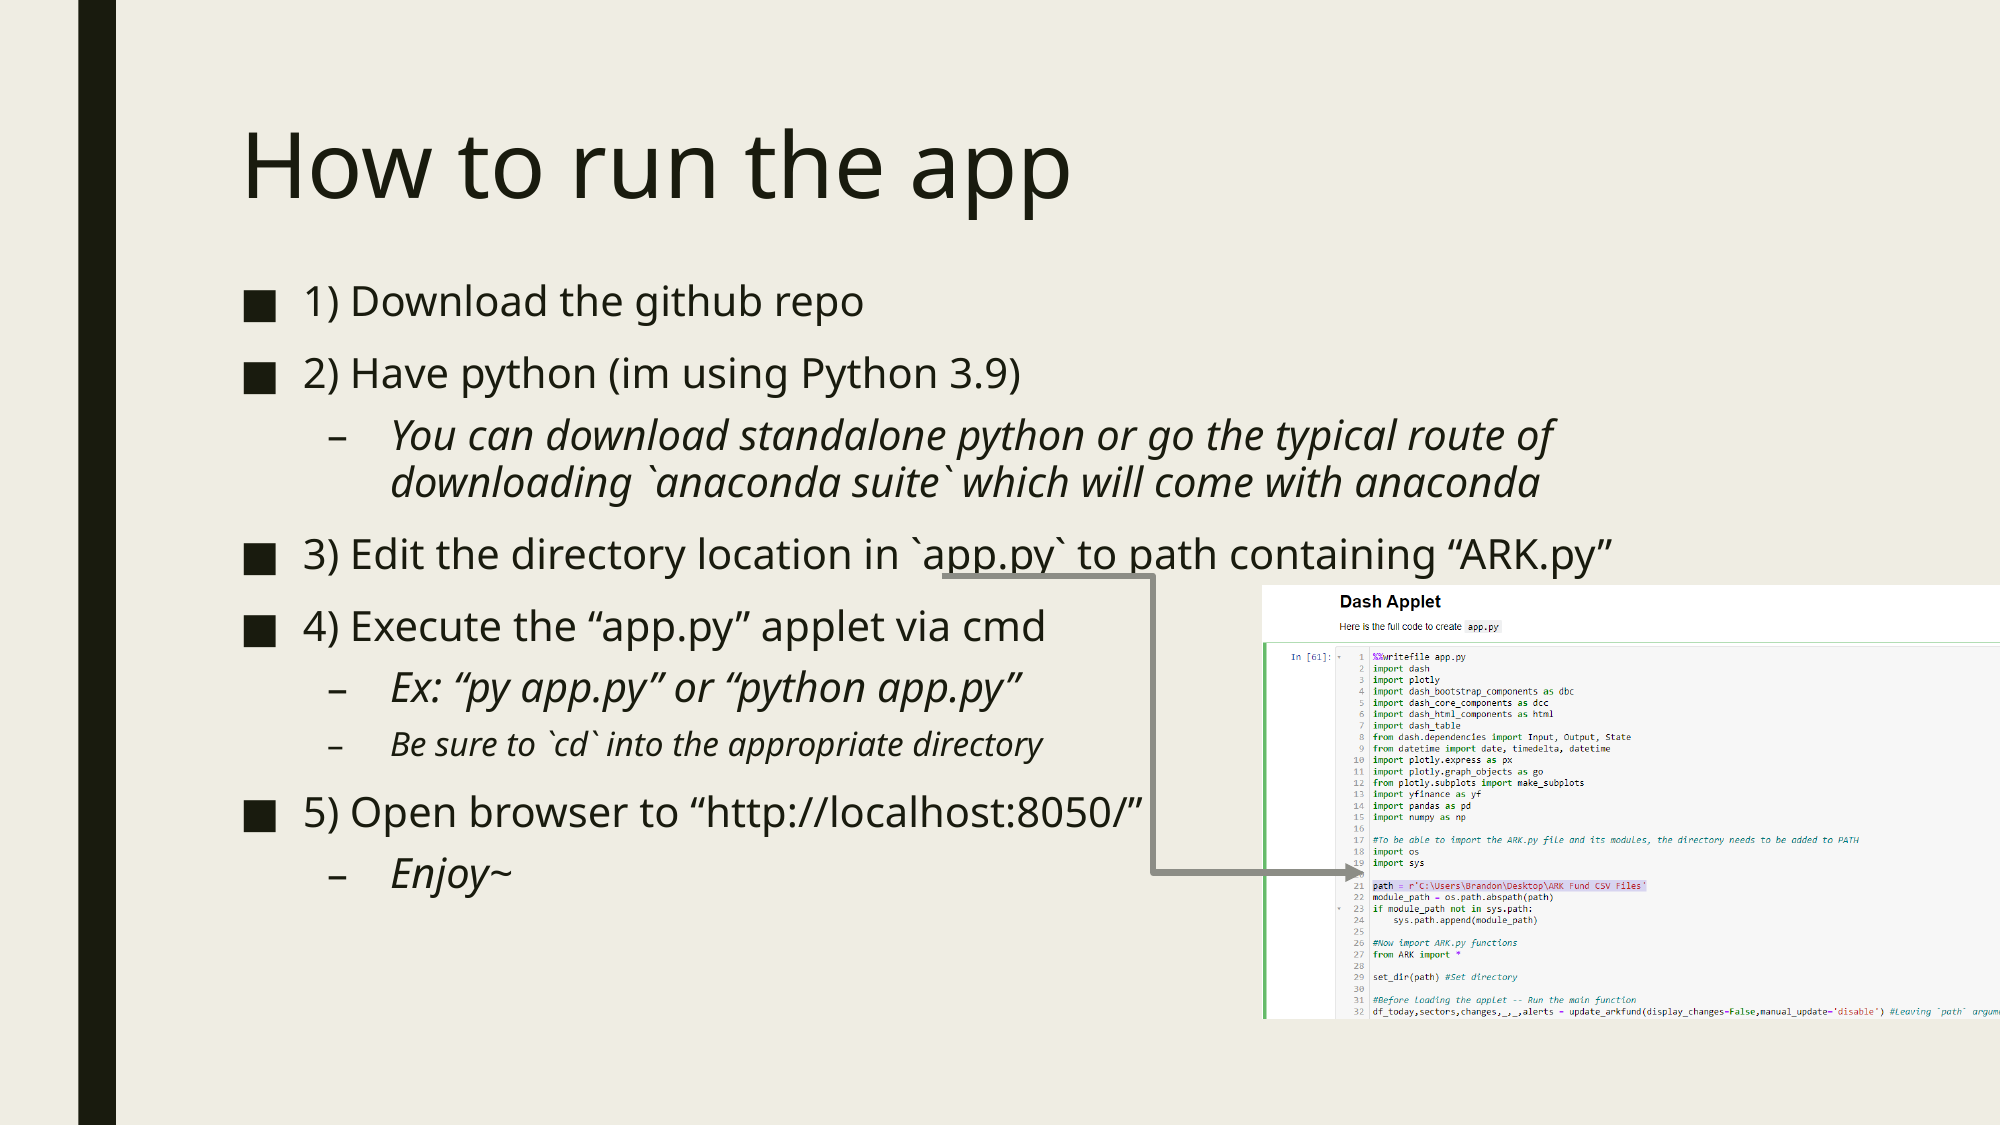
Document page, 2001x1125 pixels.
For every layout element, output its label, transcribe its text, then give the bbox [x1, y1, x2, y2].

list 1) Download the github repo 2) Have python (im using Python 3.9) You can download standalone python or go the typical route of downloading `anaconda suite` which will come with anaconda 3) Edit the directory location in `app.py` to path containing “ARK.py” 4) Execute the “app.py” applet via cmd Ex: “py app.py” or “python app.py” Be sure to `cd` into the appropriate directory 5) Open browser to “http://localhost:8050/” Enjoy~ [225, 271, 1800, 963]
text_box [941, 575, 1365, 873]
title How to run the app [225, 112, 1800, 271]
picture [1262, 585, 2000, 1019]
